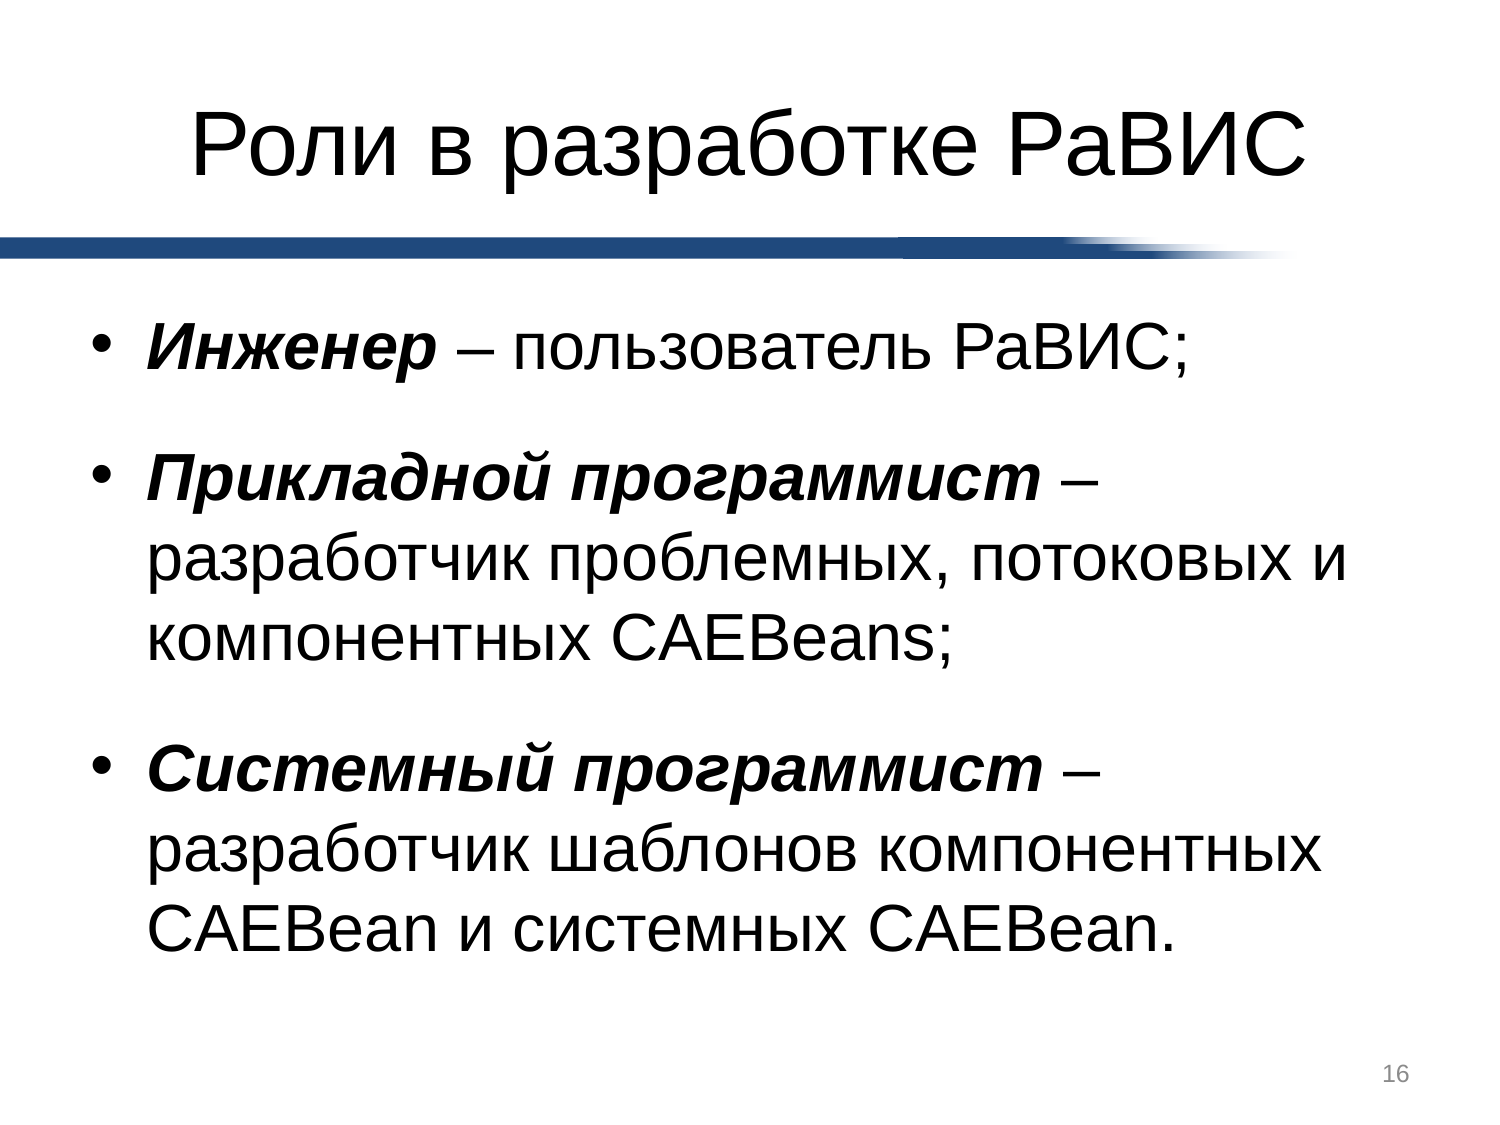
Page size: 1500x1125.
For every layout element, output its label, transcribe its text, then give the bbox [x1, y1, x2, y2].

title Роли в разработке РаВИС [75, 45, 1425, 233]
slide_number 16 [1074, 1042, 1425, 1103]
list Инженер – пользователь РаВИС; Прикладной программист – разработчик проблемных, потоковых и компонентных CAEBeans; Системный программист – разработчик шаблонов компонентных CAEBean и системных CAEBean. [75, 262, 1425, 1005]
